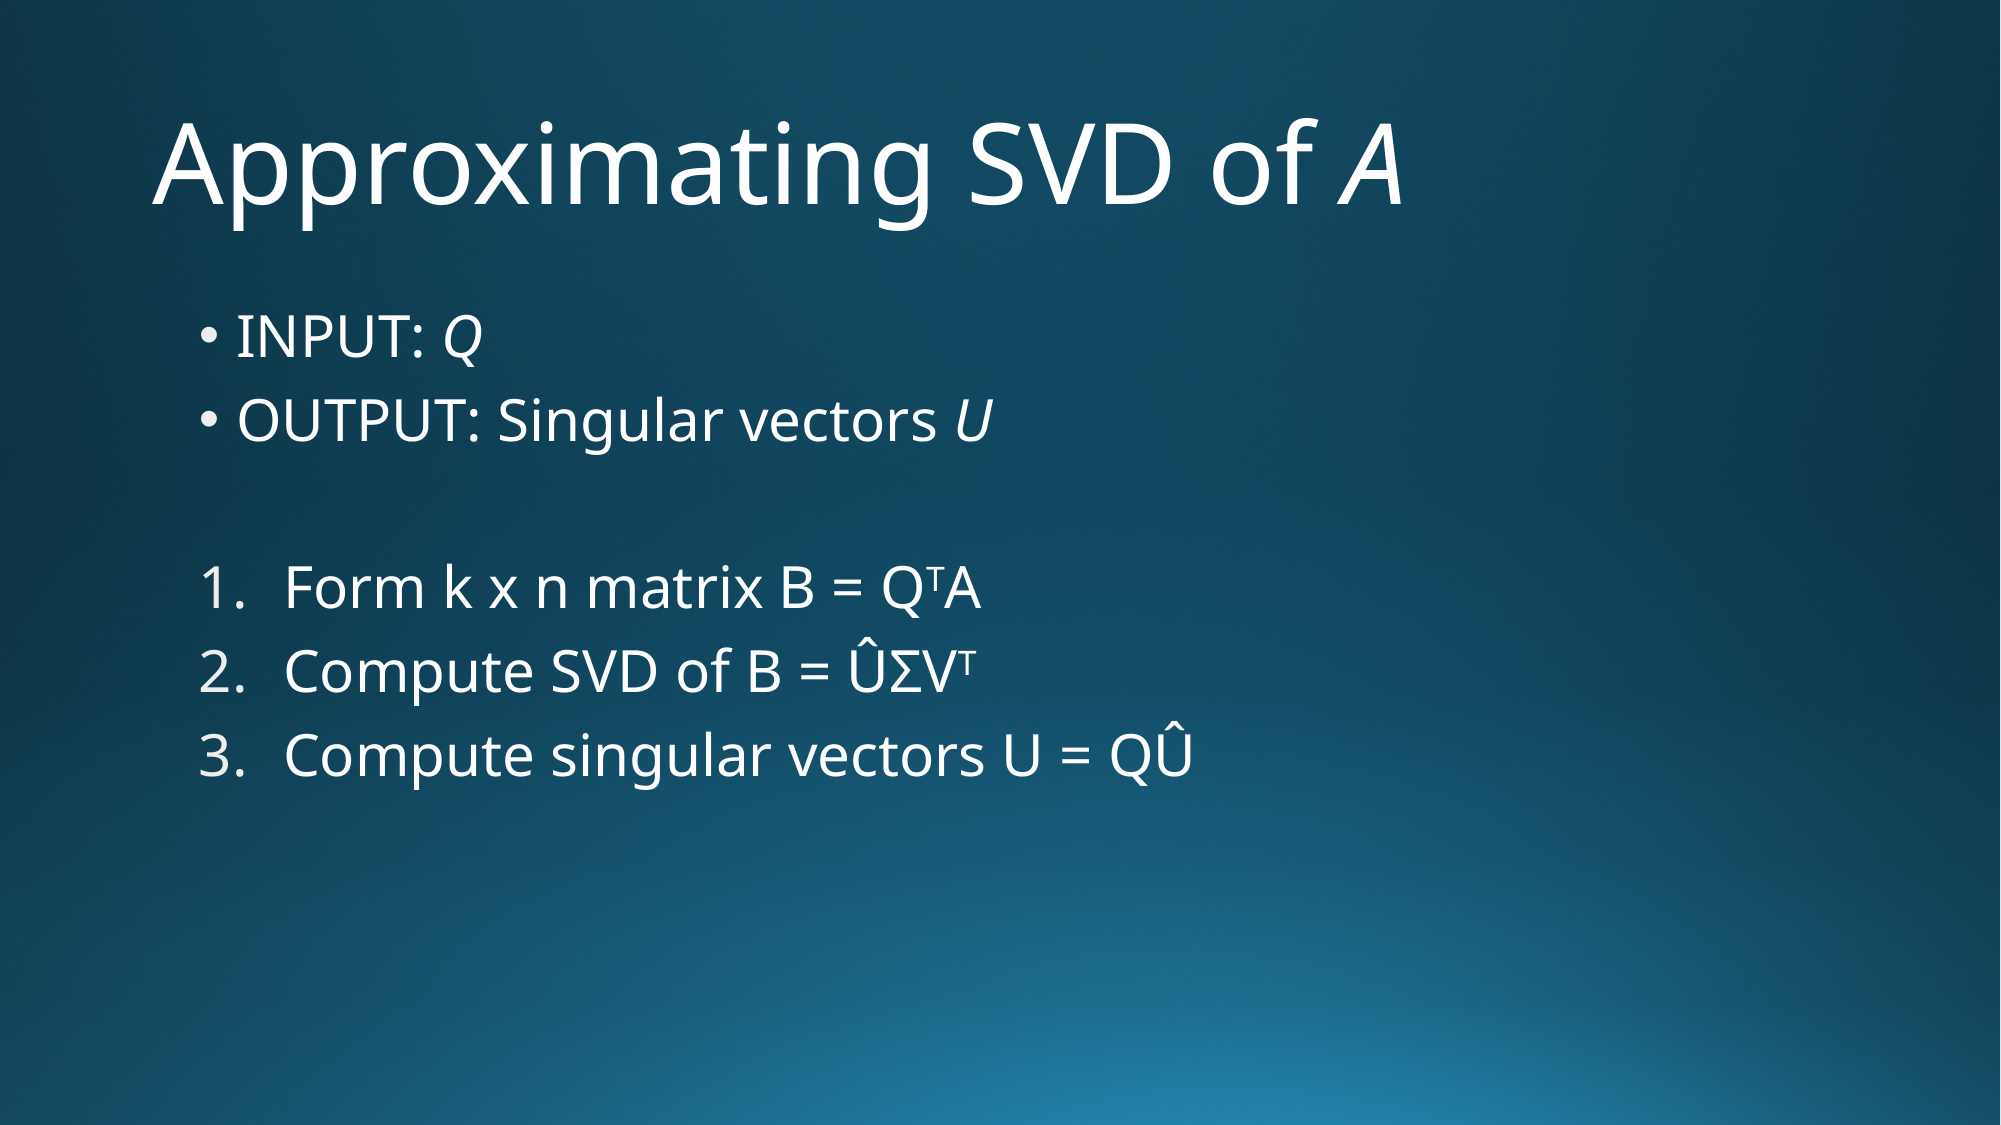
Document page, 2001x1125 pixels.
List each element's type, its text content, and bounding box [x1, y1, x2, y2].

picture [0, 0, 2001, 1125]
list INPUT: Q OUTPUT: Singular vectors U Form k x n matrix B = QTA Compute SVD of B = ÛΣVT Compute singular vectors U = QÛ [183, 299, 1863, 1014]
title Approximating SVD of A [137, 59, 1863, 278]
